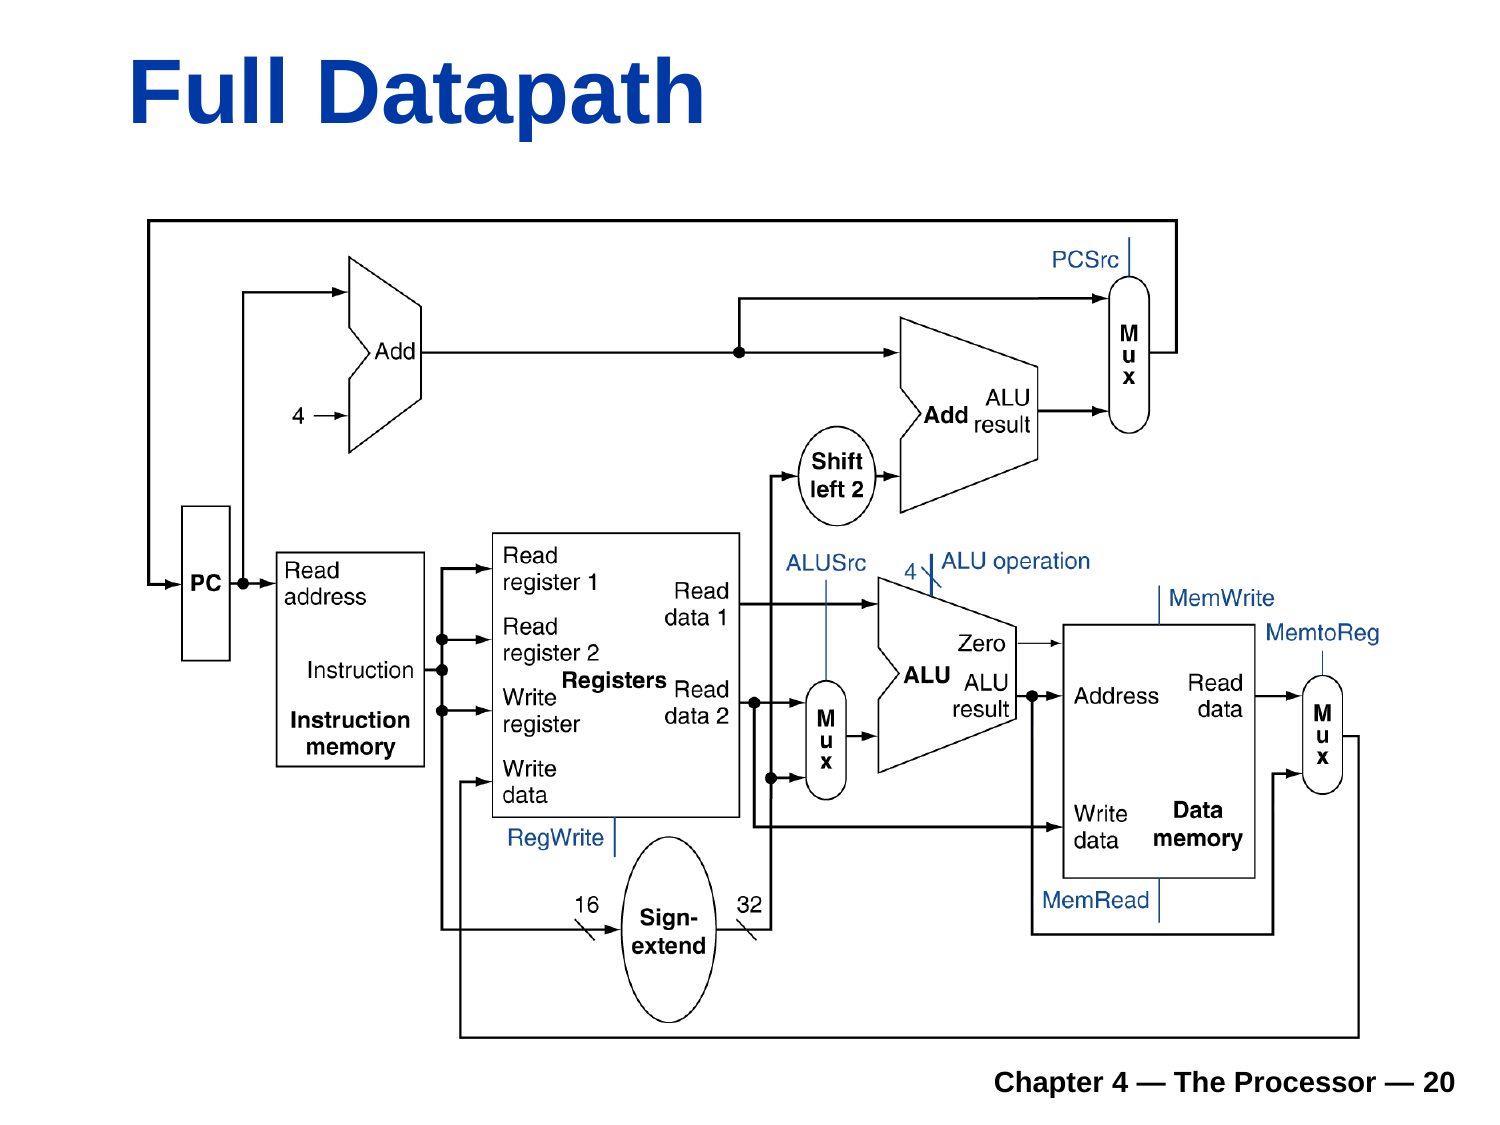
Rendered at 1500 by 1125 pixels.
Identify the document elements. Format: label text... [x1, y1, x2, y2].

footer Chapter 4 — The Processor — 20 [277, 1046, 1471, 1106]
picture [147, 219, 1379, 1039]
title Full Datapath [112, 23, 1468, 149]
